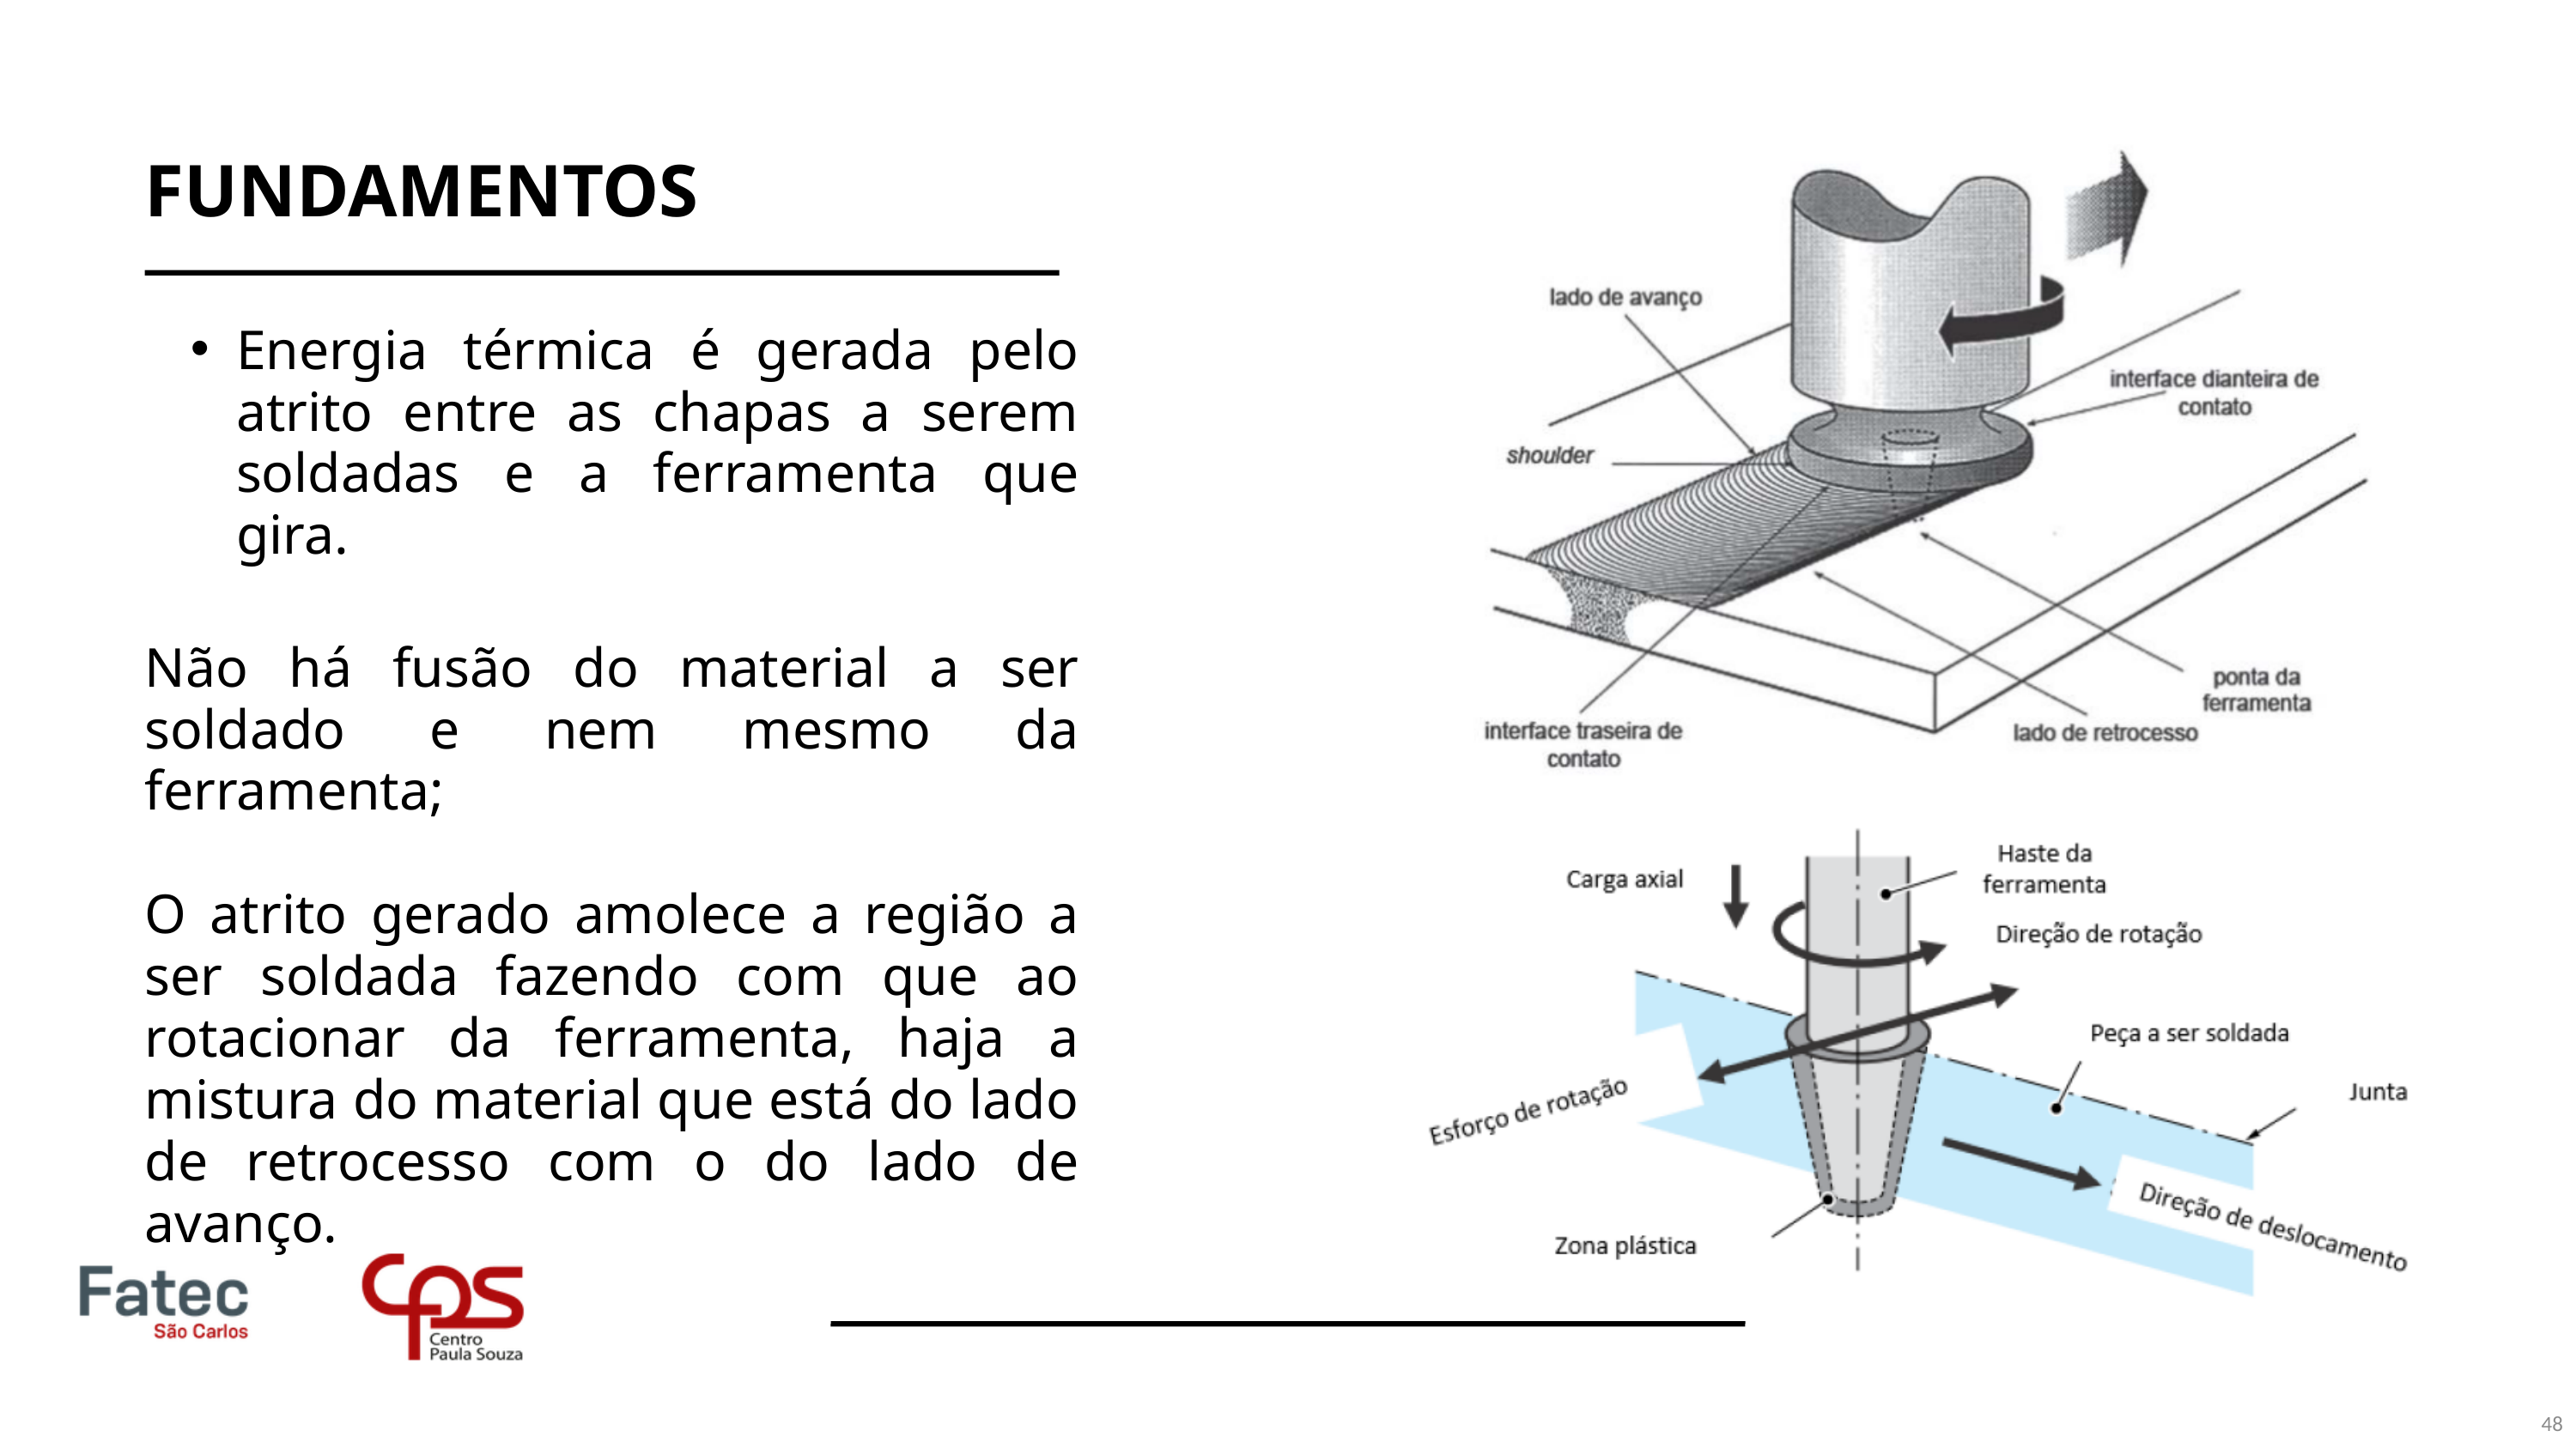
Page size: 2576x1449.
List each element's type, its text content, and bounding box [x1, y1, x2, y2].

text_box FUNDAMENTOS [144, 149, 870, 232]
slide_number 48 [2275, 1397, 2576, 1449]
text_box [1398, 144, 2432, 1304]
picture [53, 1250, 562, 1366]
text_box Energia térmica é gerada pelo atrito entre as chapas a serem soldadas e a ferramenta que gira. [144, 318, 1080, 566]
text_box Não há fusão do material a ser soldado e nem mesmo da ferramenta; O atrito gerado amolece a região a ser soldada fazendo com que ao rotacionar da ferramenta, haja a mistura do material que está do lado de retrocesso com o do lado de avanço. [144, 635, 1080, 1253]
